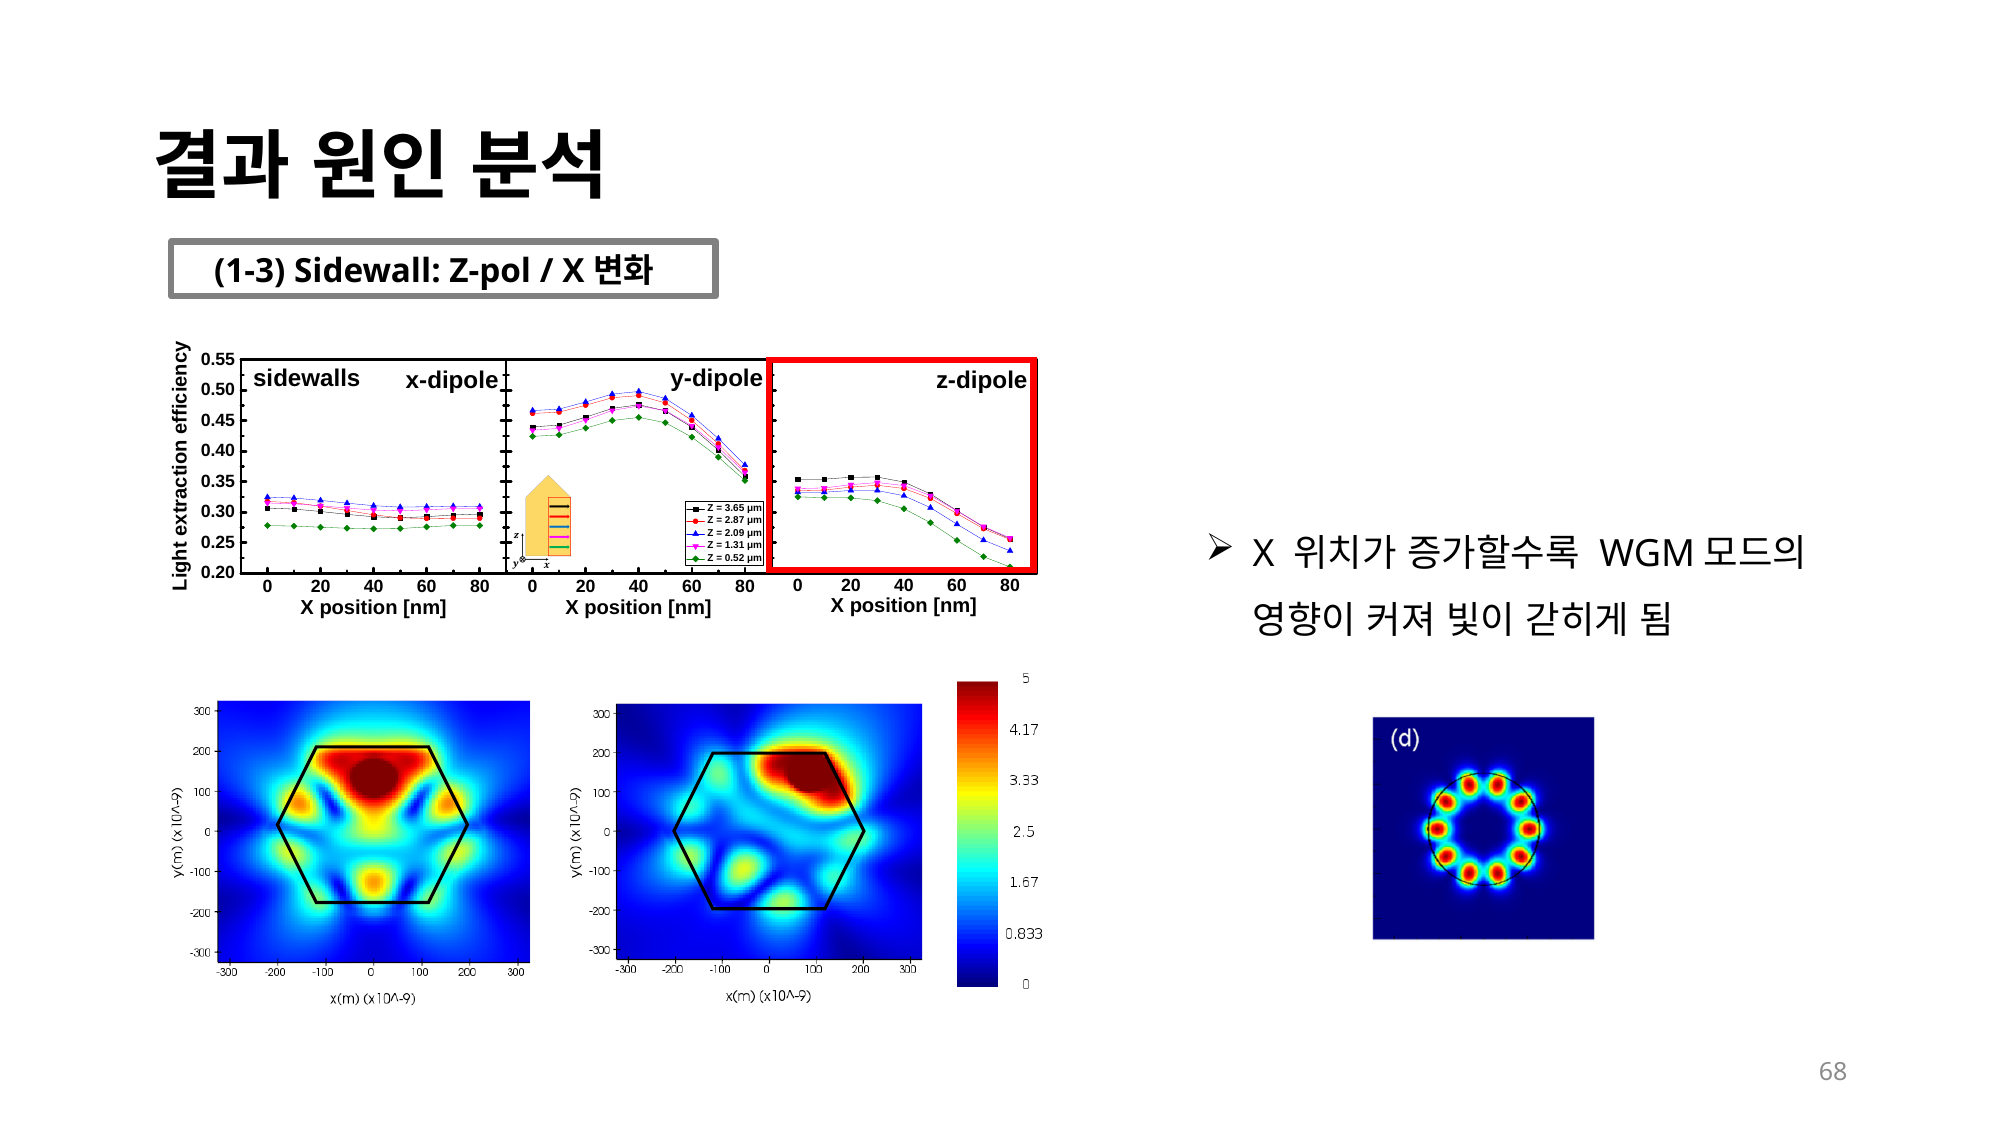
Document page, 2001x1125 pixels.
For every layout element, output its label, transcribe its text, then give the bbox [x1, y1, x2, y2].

picture [91, 619, 1051, 1043]
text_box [171, 325, 1092, 623]
text_box X 위치가 증가할수록 WGM모드의 영향이 커져 빛이 갇히게 됨 [1190, 498, 1848, 649]
slide_number 68 [1412, 1042, 1863, 1103]
title 결과 원인 분석 [137, 59, 1863, 278]
text_box (1-3) Sidewall: Z-pol / X변화 [171, 241, 716, 297]
picture [1366, 704, 1604, 958]
